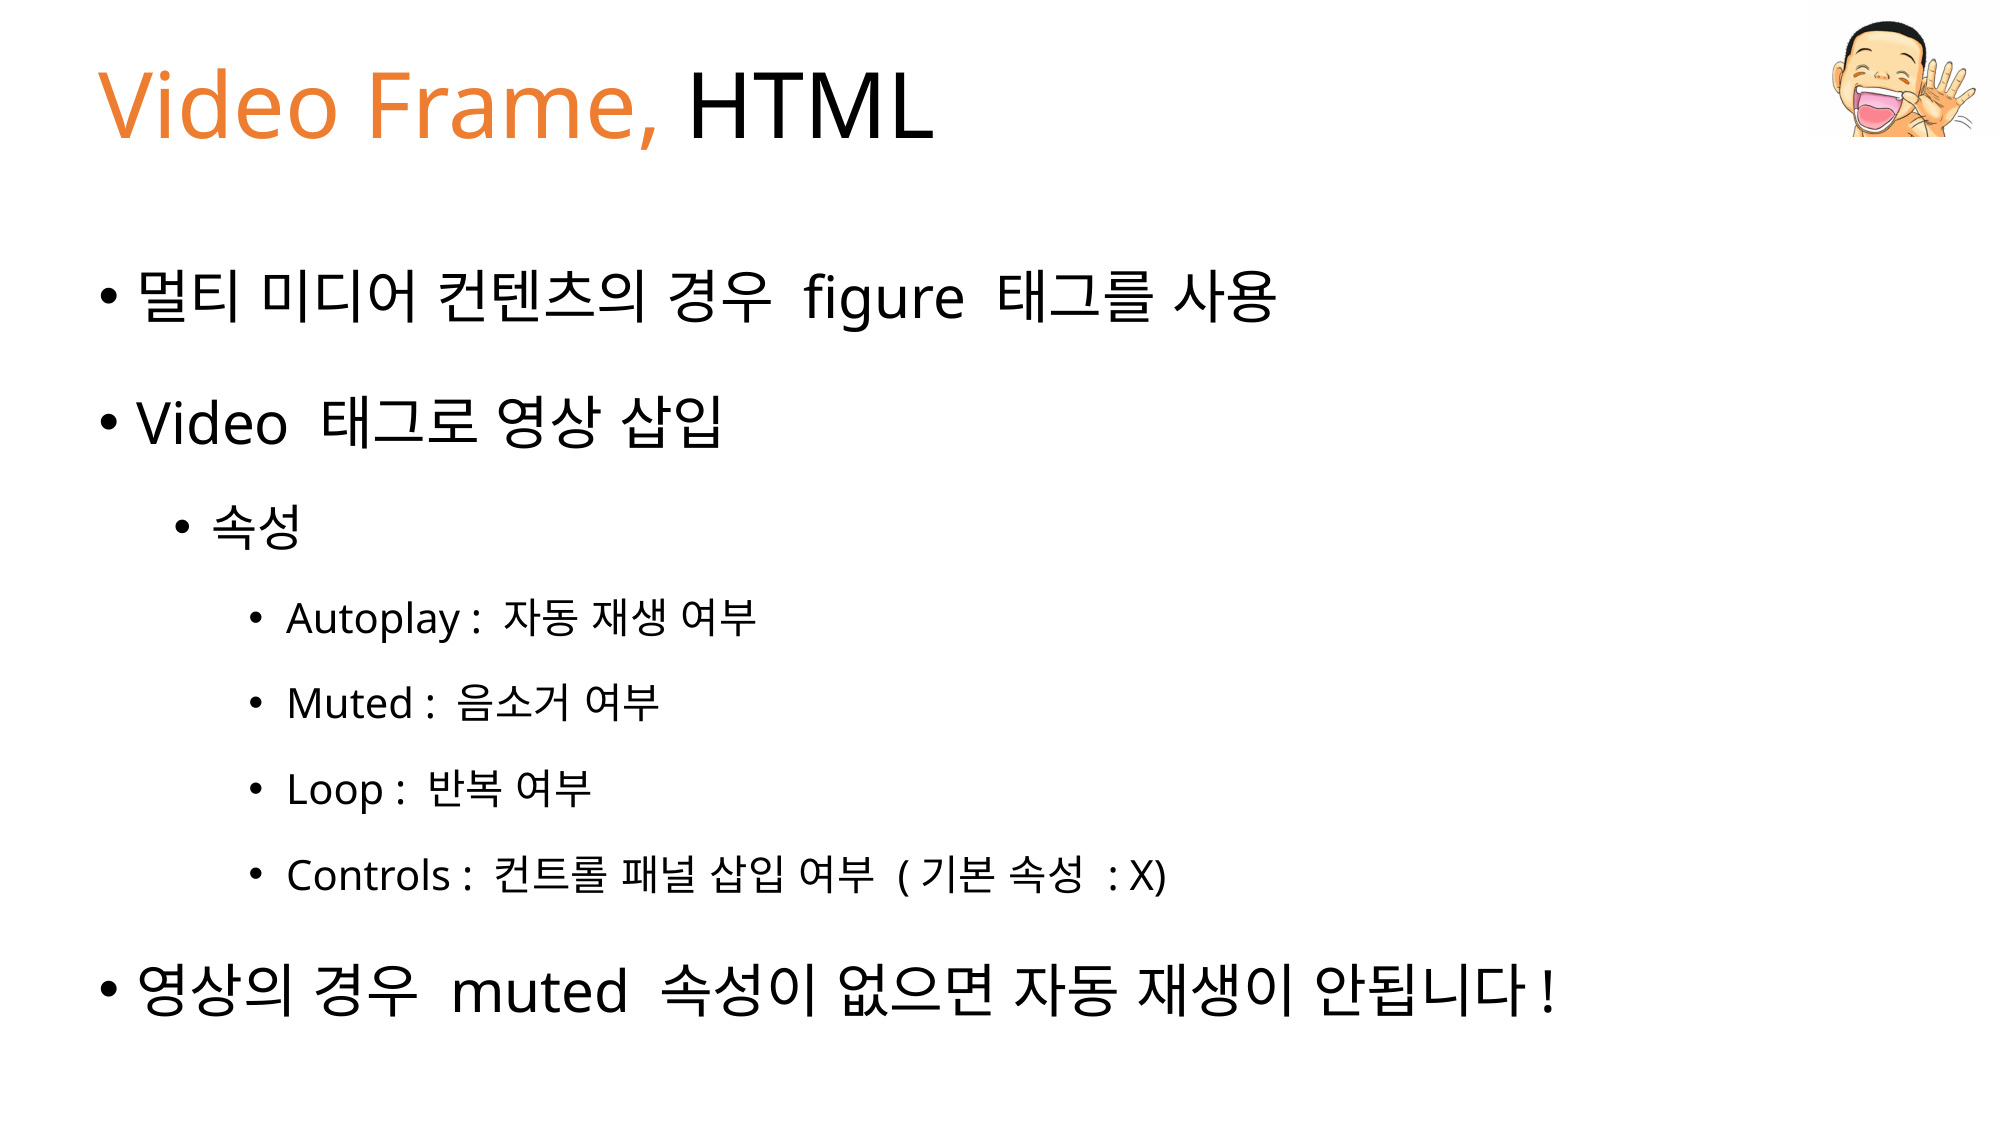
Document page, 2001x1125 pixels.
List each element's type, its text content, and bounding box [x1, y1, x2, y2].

title Video Frame, HTML [83, 0, 1931, 217]
list 멀티 미디어 컨텐츠의 경우 figure 태그를 사용 Video 태그로 영상 삽입 속성 Autoplay : 자동 재생 여부 Muted : 음소거 여부 Loop : 반복 여부 Controls : 컨트롤 패널 삽입 여부 (기본 속성 : X) 영상의 경우 muted 속성이 없으면 자동 재생이 안됩니다! [83, 217, 1931, 1125]
picture [1931, 0, 2000, 137]
